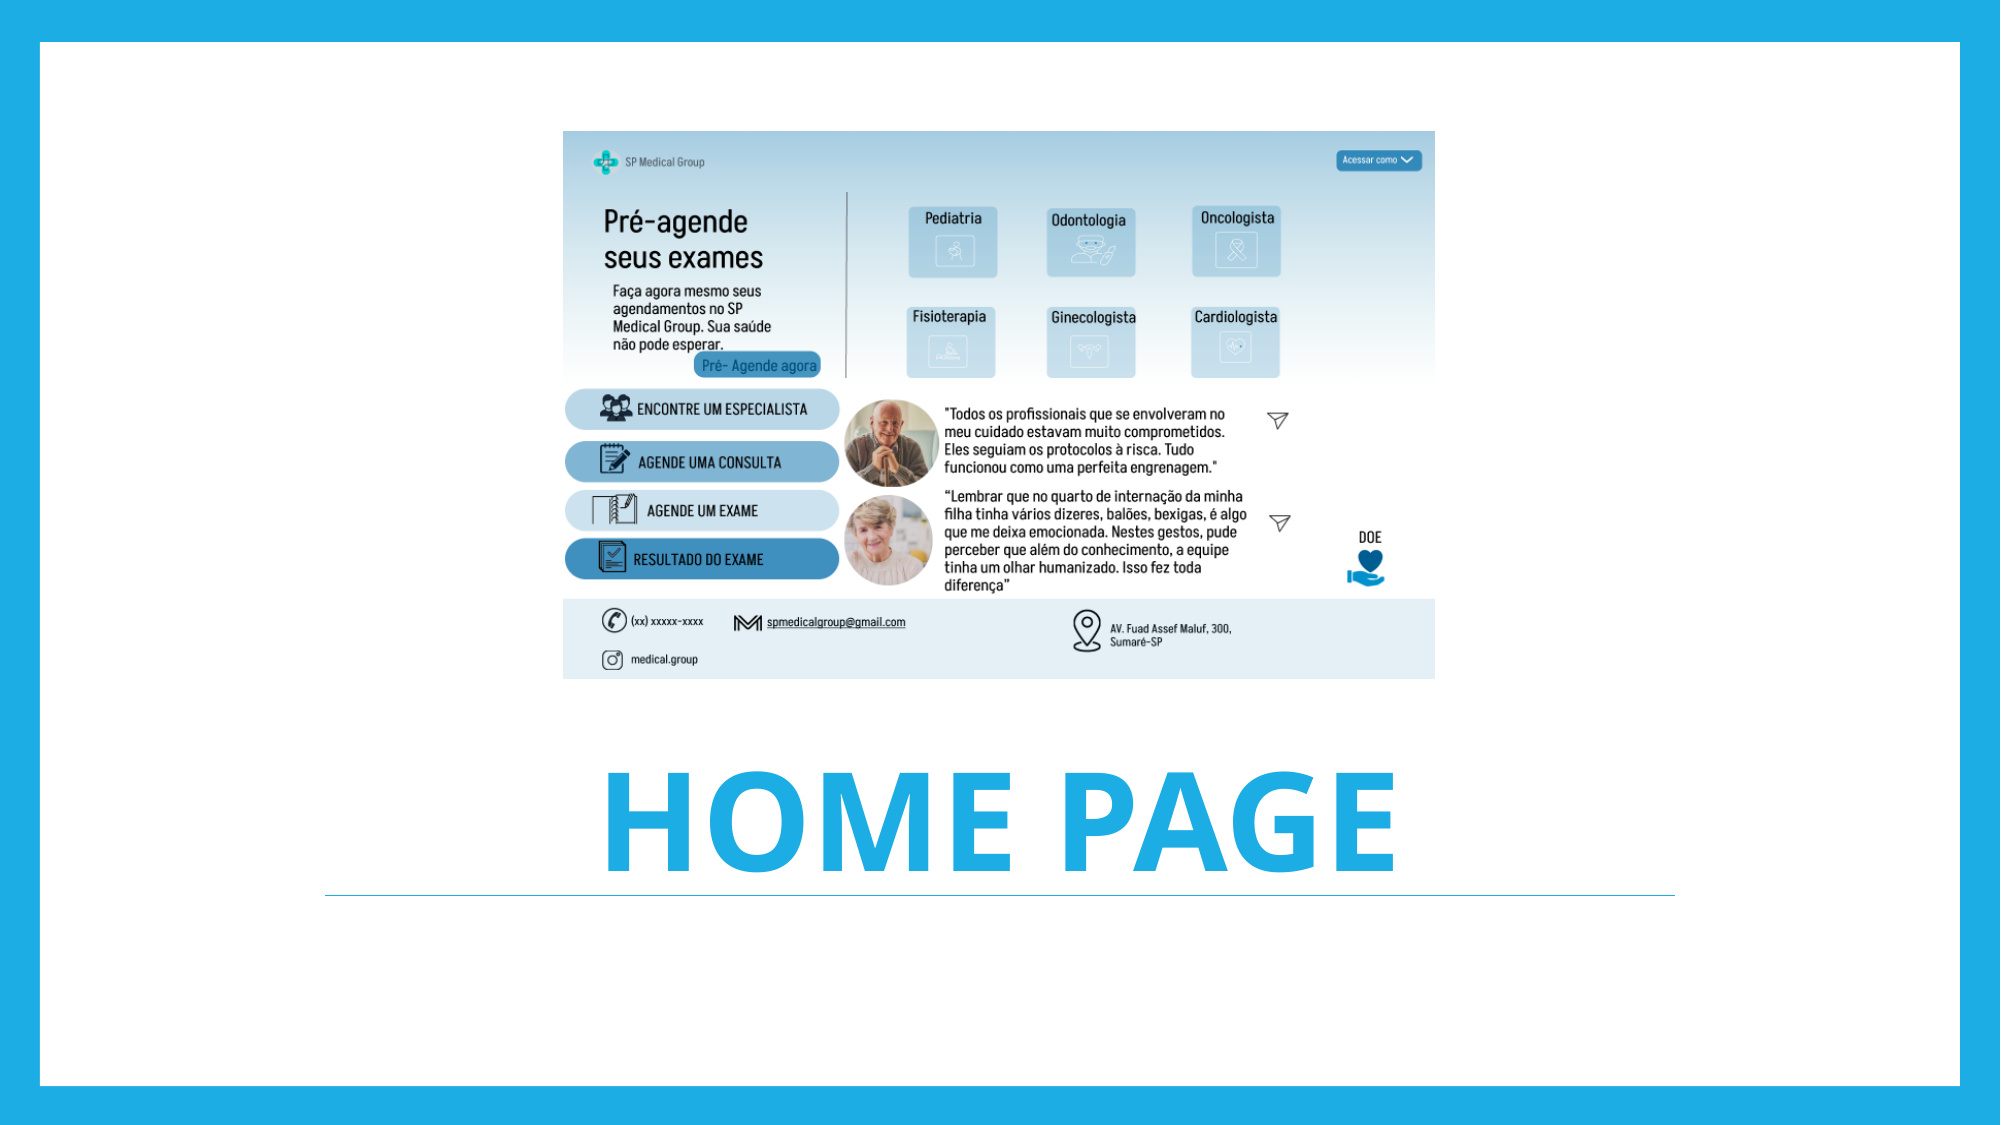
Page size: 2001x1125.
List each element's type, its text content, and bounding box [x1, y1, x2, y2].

title Home page [182, 690, 1818, 908]
picture [563, 131, 1436, 680]
text_box [38, 41, 1961, 1088]
text_box [0, 0, 2000, 1125]
